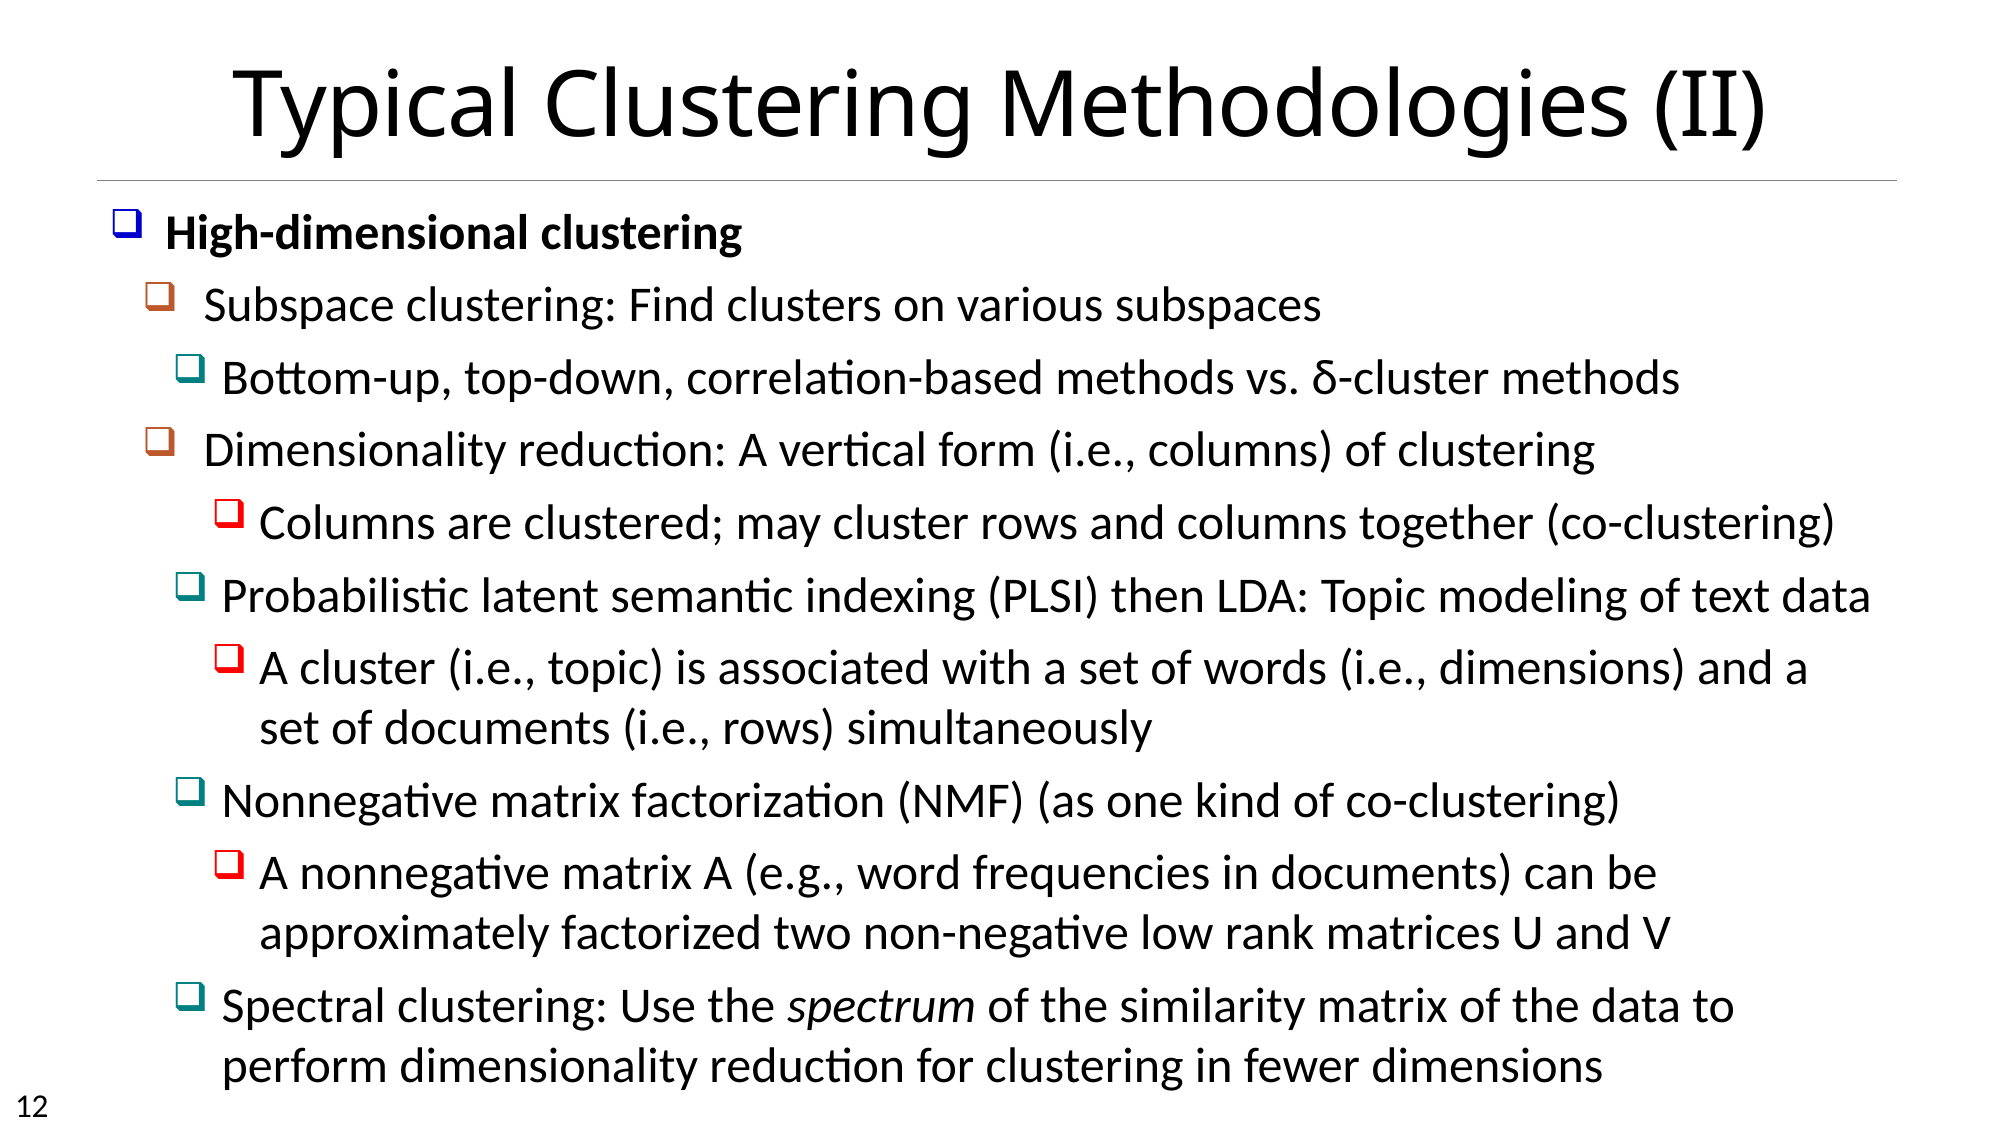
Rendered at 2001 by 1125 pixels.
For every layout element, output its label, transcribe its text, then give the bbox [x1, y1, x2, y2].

list High-dimensional clustering Subspace clustering: Find clusters on various subspaces Bottom-up, top-down, correlation-based methods vs. δ-cluster methods Dimensionality reduction: A vertical form (i.e., columns) of clustering Columns are clustered; may cluster rows and columns together (co-clustering) Probabilistic latent semantic indexing (PLSI) then LDA: Topic modeling of text data A cluster (i.e., topic) is associated with a set of words (i.e., dimensions) and a set of documents (i.e., rows) simultaneously Nonnegative matrix factorization (NMF) (as one kind of co-clustering) A nonnegative matrix A (e.g., word frequencies in documents) can be approximately factorized two non-negative low rank matrices U and V Spectral clustering: Use the spectrum of the similarity matrix of the data to perform dimensionality reduction for clustering in fewer dimensions [94, 191, 1888, 1086]
title Typical Clustering Methodologies (II) [0, 37, 2000, 163]
